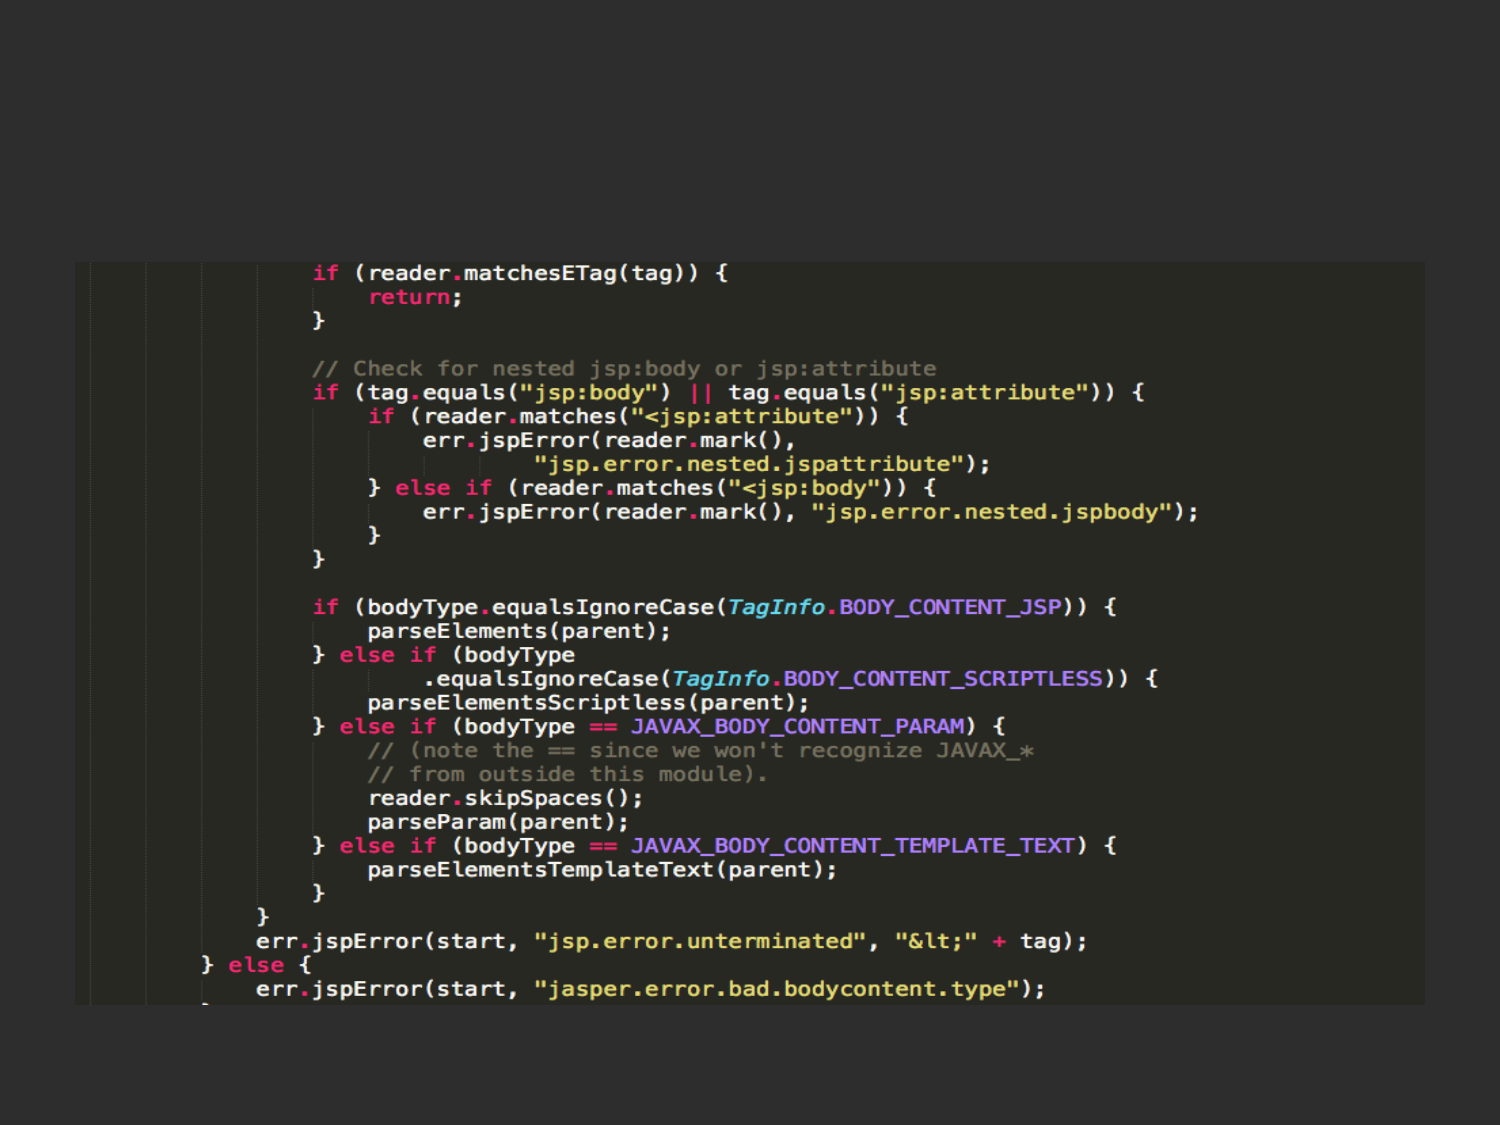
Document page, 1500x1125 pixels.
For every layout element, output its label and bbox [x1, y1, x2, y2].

list [74, 262, 1426, 1006]
